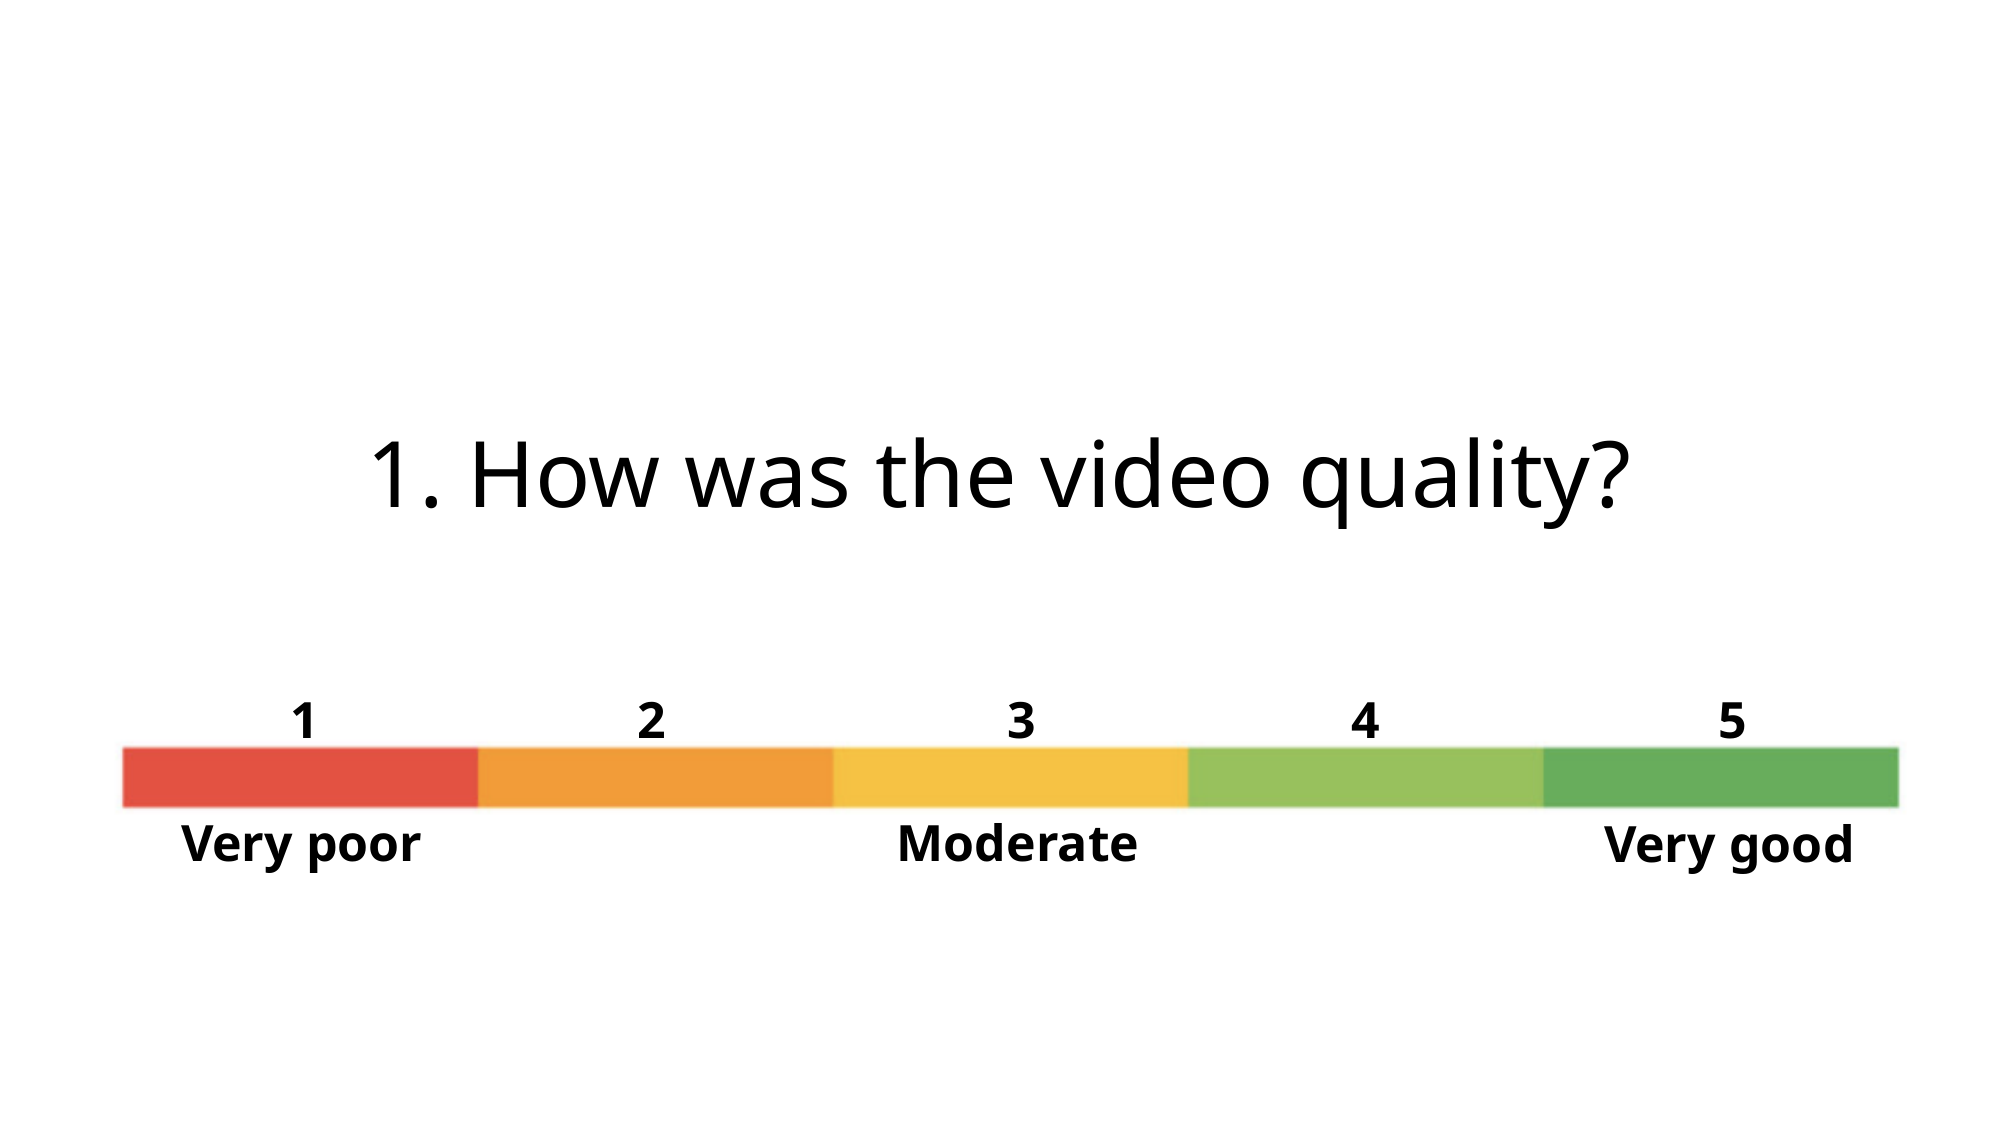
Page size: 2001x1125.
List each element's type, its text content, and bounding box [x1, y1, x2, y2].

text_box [59, 683, 2000, 878]
title 1. How was the video quality? [137, 369, 1863, 587]
